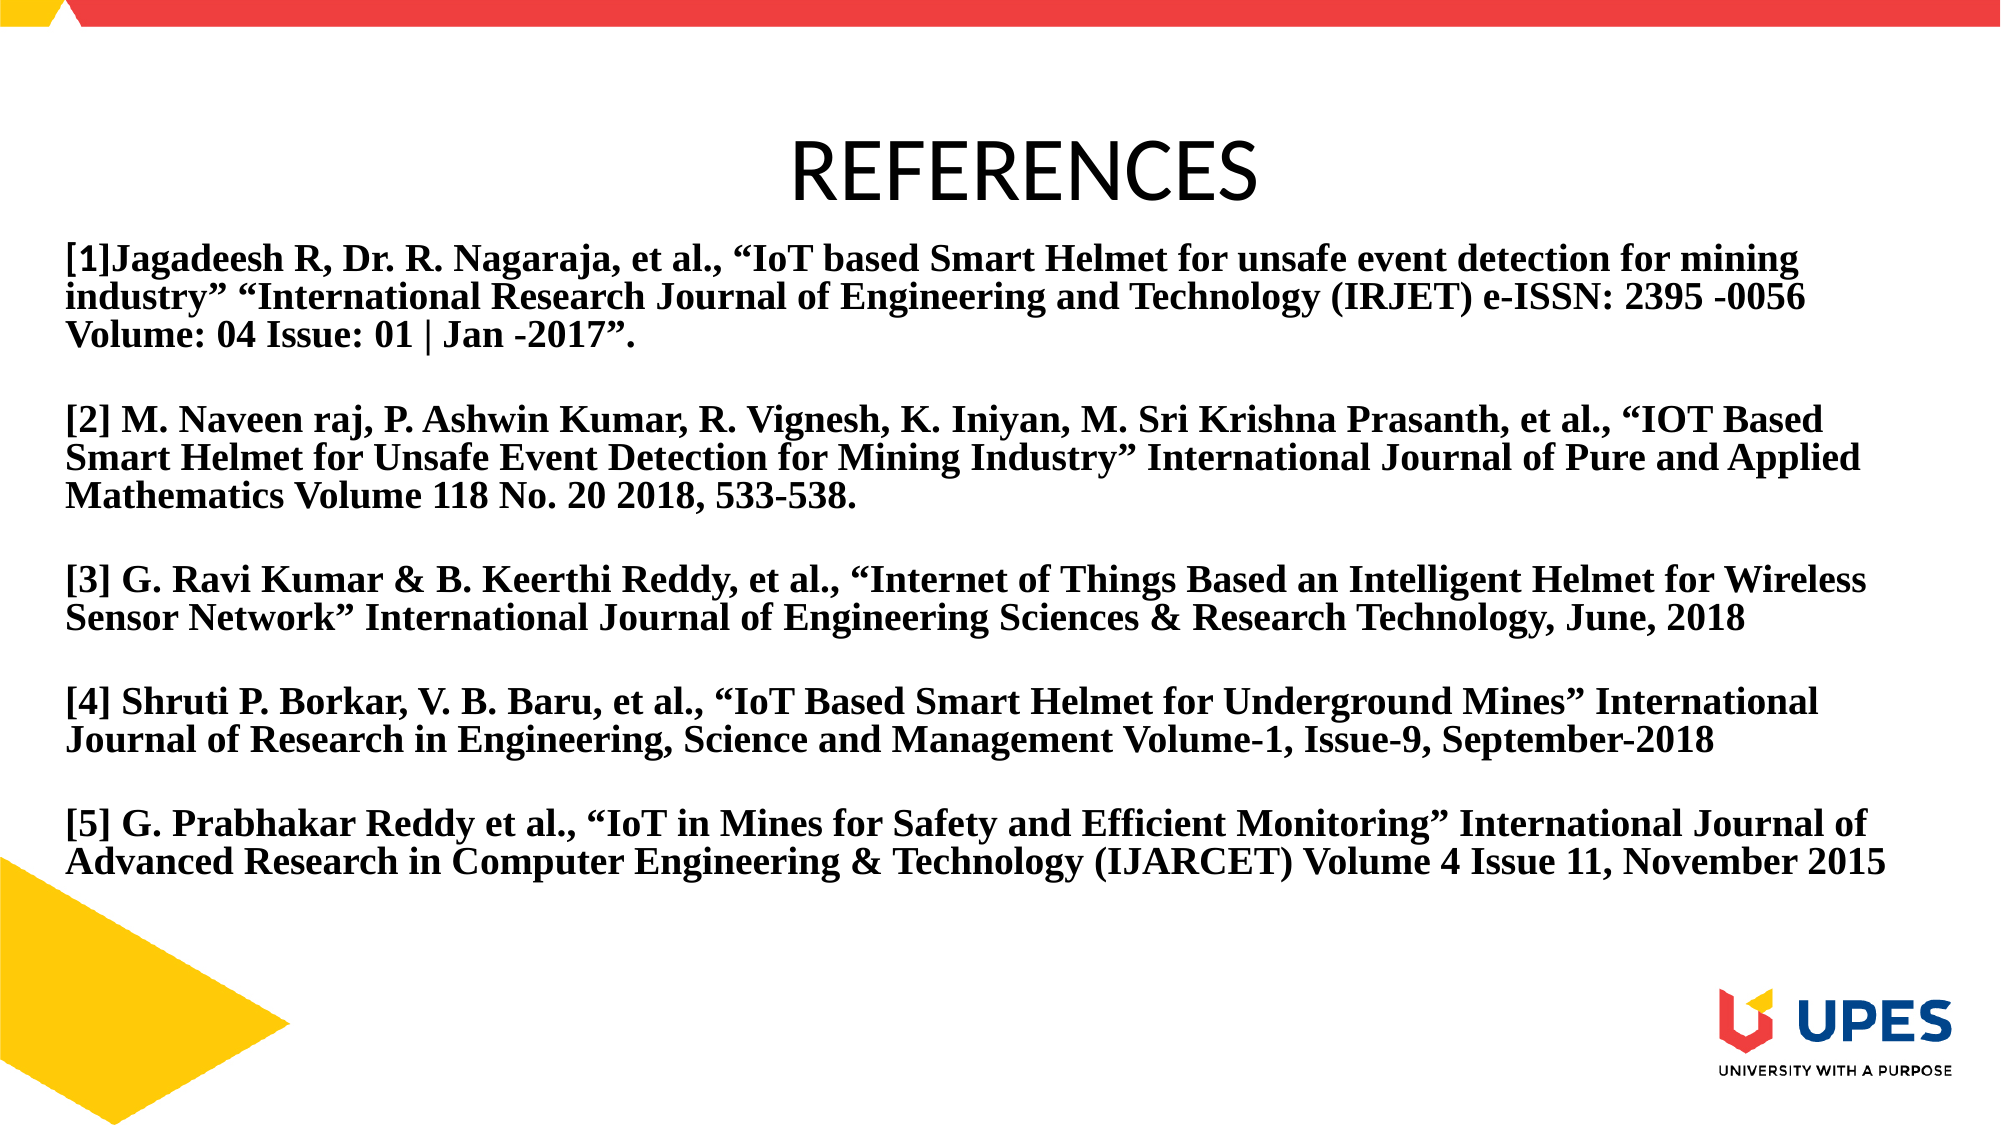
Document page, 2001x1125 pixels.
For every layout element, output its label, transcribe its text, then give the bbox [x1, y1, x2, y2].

list [1]Jagadeesh R, Dr. R. Nagaraja, et al., “IoT based Smart Helmet for unsafe event detection for mining industry” “International Research Journal of Engineering and Technology (IRJET) e-ISSN: 2395 -0056 Volume: 04 Issue: 01 | Jan -2017”. [2] M. Naveen raj, P. Ashwin Kumar, R. Vignesh, K. Iniyan, M. Sri Krishna Prasanth, et al., “IOT Based Smart Helmet for Unsafe Event Detection for Mining Industry” International Journal of Pure and Applied Mathematics Volume 118 No. 20 2018, 533-538. [3] G. Ravi Kumar & B. Keerthi Reddy, et al., “Internet of Things Based an Intelligent Helmet for Wireless Sensor Network” International Journal of Engineering Sciences & Research Technology, June, 2018 [4] Shruti P. Borkar, V. B. Baru, et al., “IoT Based Smart Helmet for Underground Mines” International Journal of Research in Engineering, Science and Management Volume-1, Issue-9, September-2018 [5] G. Prabhakar Reddy et al., “IoT in Mines for Safety and Efficient Monitoring” International Journal of Advanced Research in Computer Engineering & Technology (IJARCET) Volume 4 Issue 11, November 2015 [57, 233, 1943, 1027]
picture [0, 0, 2001, 1125]
title REFERENCES [124, 69, 1926, 233]
